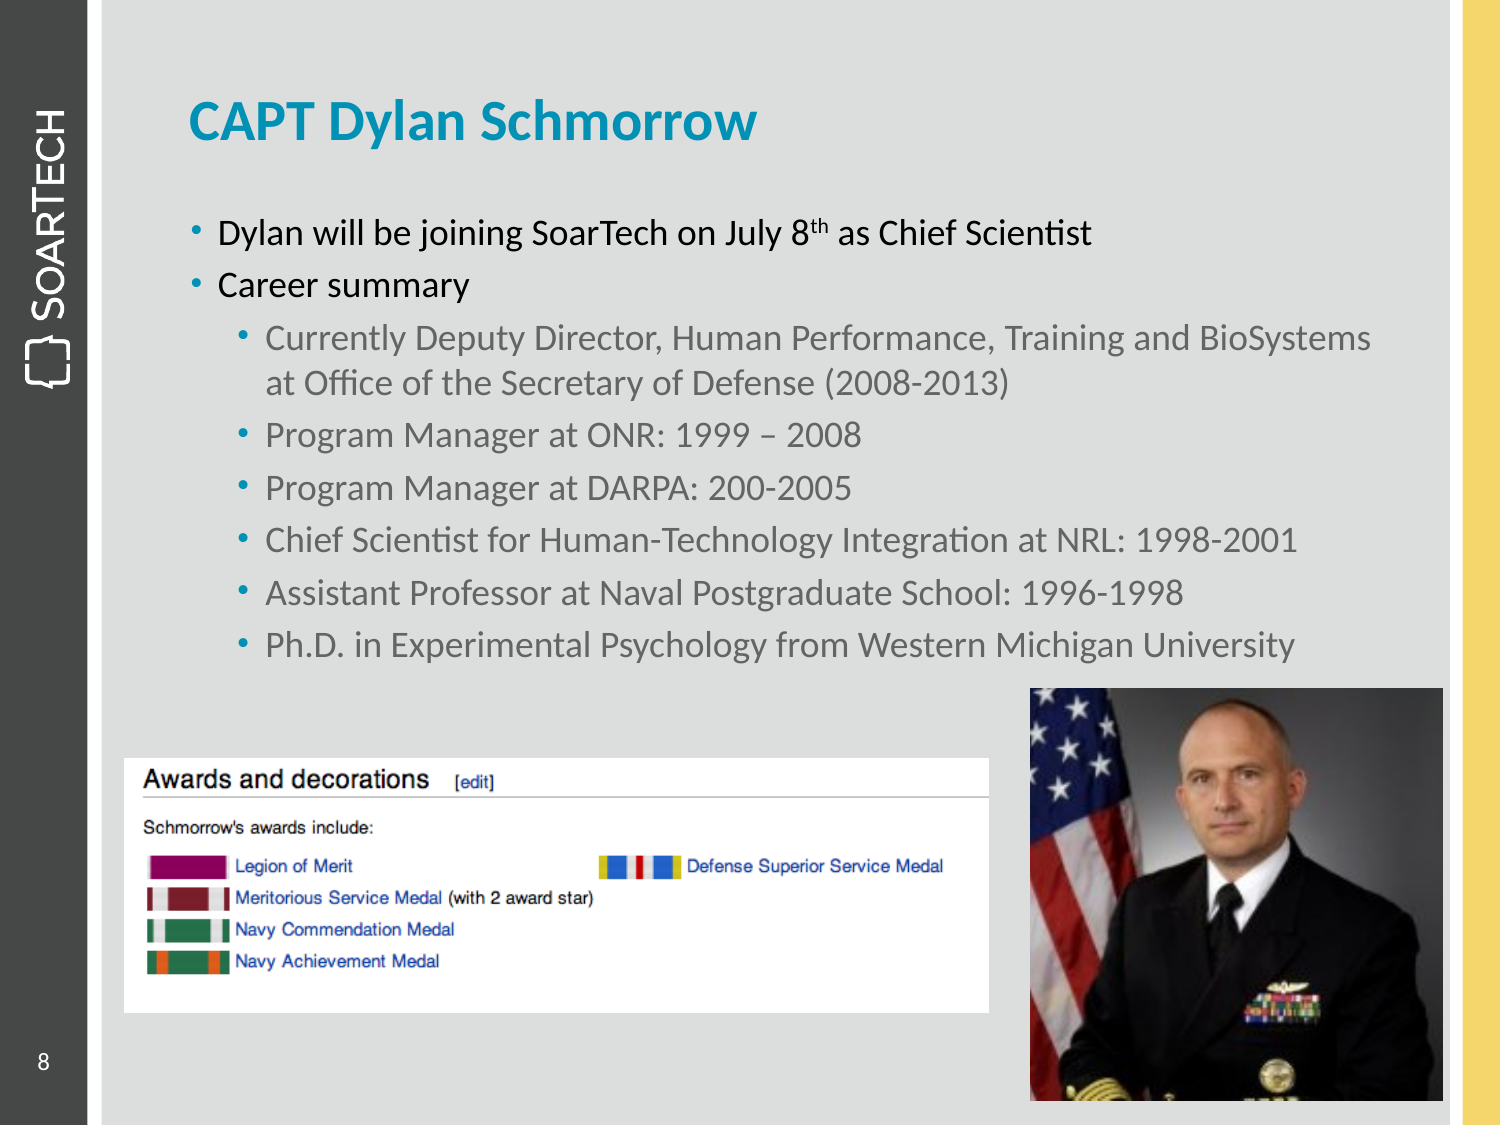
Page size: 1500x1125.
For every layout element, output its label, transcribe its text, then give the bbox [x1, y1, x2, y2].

title CAPT Dylan Schmorrow [174, 74, 1388, 176]
list Dylan will be joining SoarTech on July 8th as Chief Scientist Career summary Currently Deputy Director, Human Performance, Training and BioSystems at Office of the Secretary of Defense (2008-2013) Program Manager at ONR: 1999 – 2008 Program Manager at DARPA: 200-2005 Chief Scientist for Human-Technology Integration at NRL: 1998-2001 Assistant Professor at Naval Postgraduate School: 1996-1998 Ph.D. in Experimental Psychology from Western Michigan University [174, 199, 1426, 938]
picture [1029, 687, 1443, 1101]
picture [25, 111, 70, 389]
slide_number 8 [0, 1037, 88, 1088]
picture [124, 758, 989, 1013]
